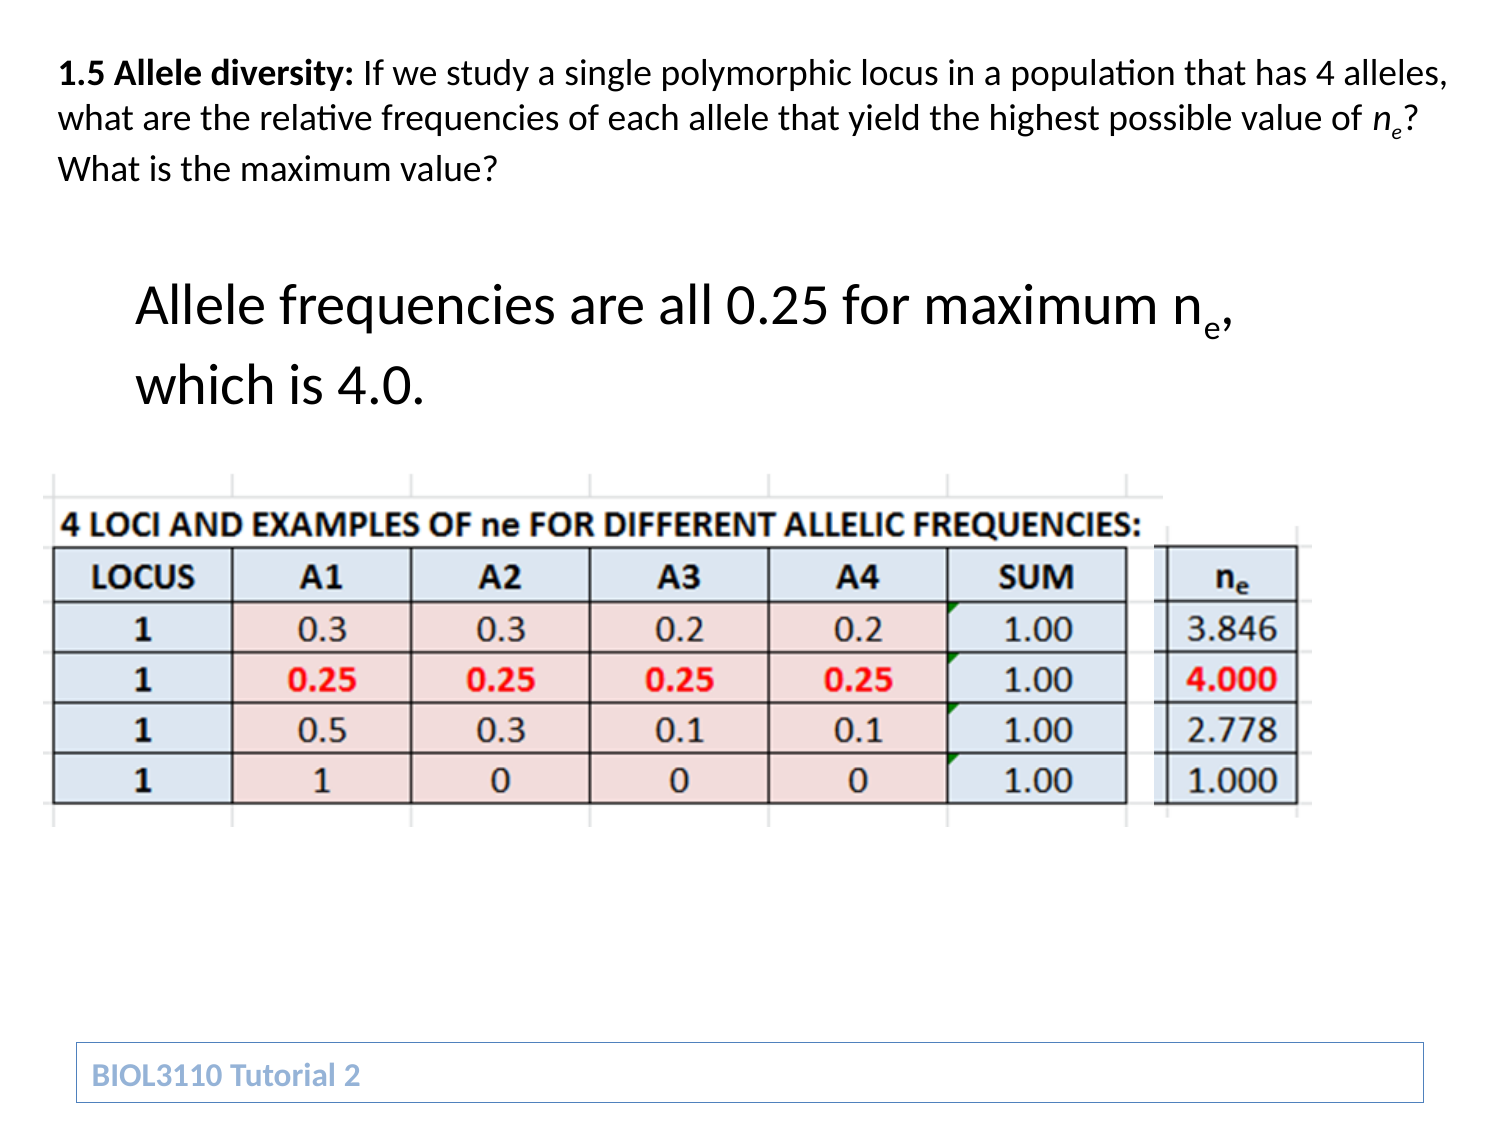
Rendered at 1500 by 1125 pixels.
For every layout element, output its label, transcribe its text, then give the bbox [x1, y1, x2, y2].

footer BIOL3110 Tutorial 2 [76, 1042, 1424, 1103]
text_box 1.5 Allele diversity: If we study a single polymorphic locus in a population that has 4 alleles, what are the relative frequencies of each allele that yield the highest possible value of ne? What is the maximum value? [42, 40, 1500, 602]
picture [43, 468, 1312, 832]
